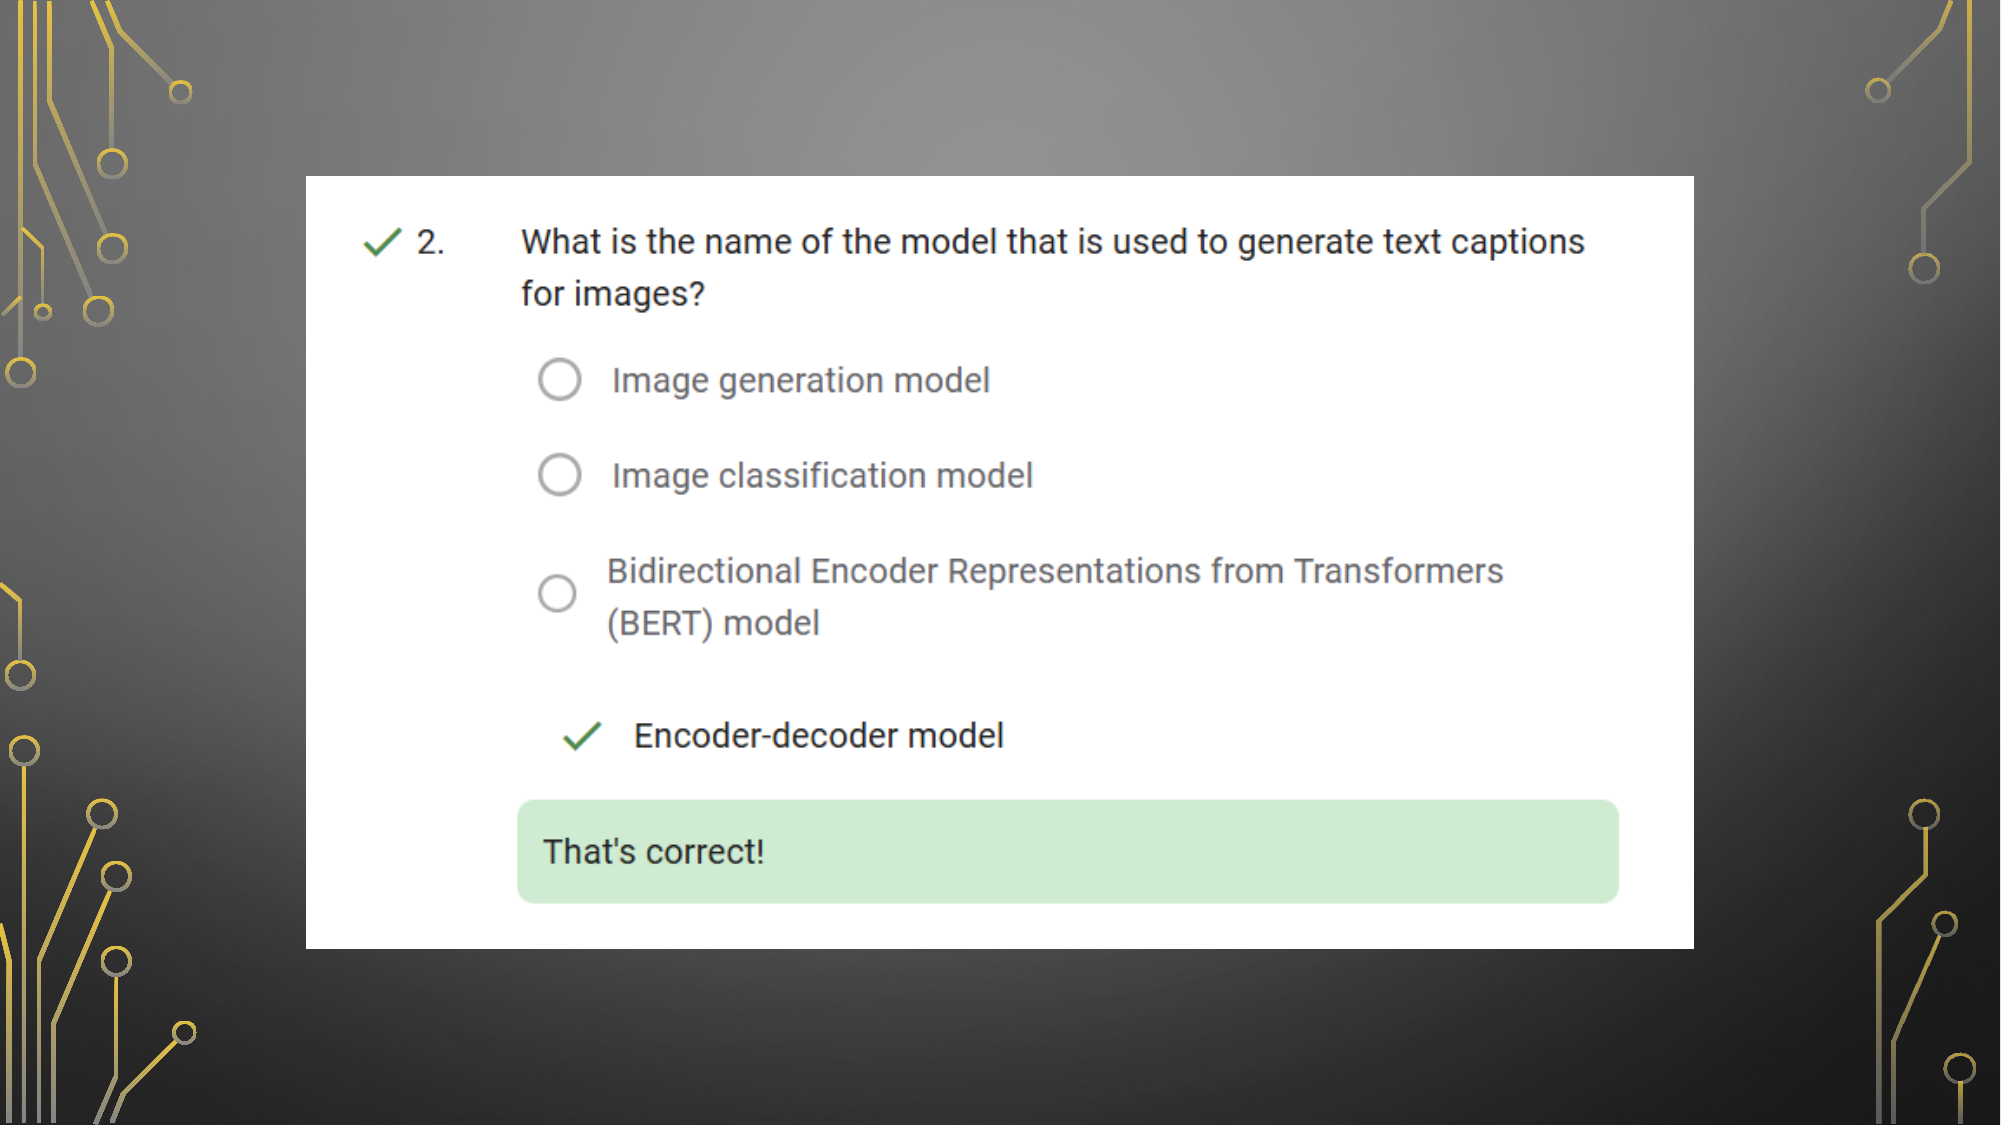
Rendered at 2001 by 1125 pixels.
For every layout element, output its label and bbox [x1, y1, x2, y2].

picture [306, 175, 1694, 950]
